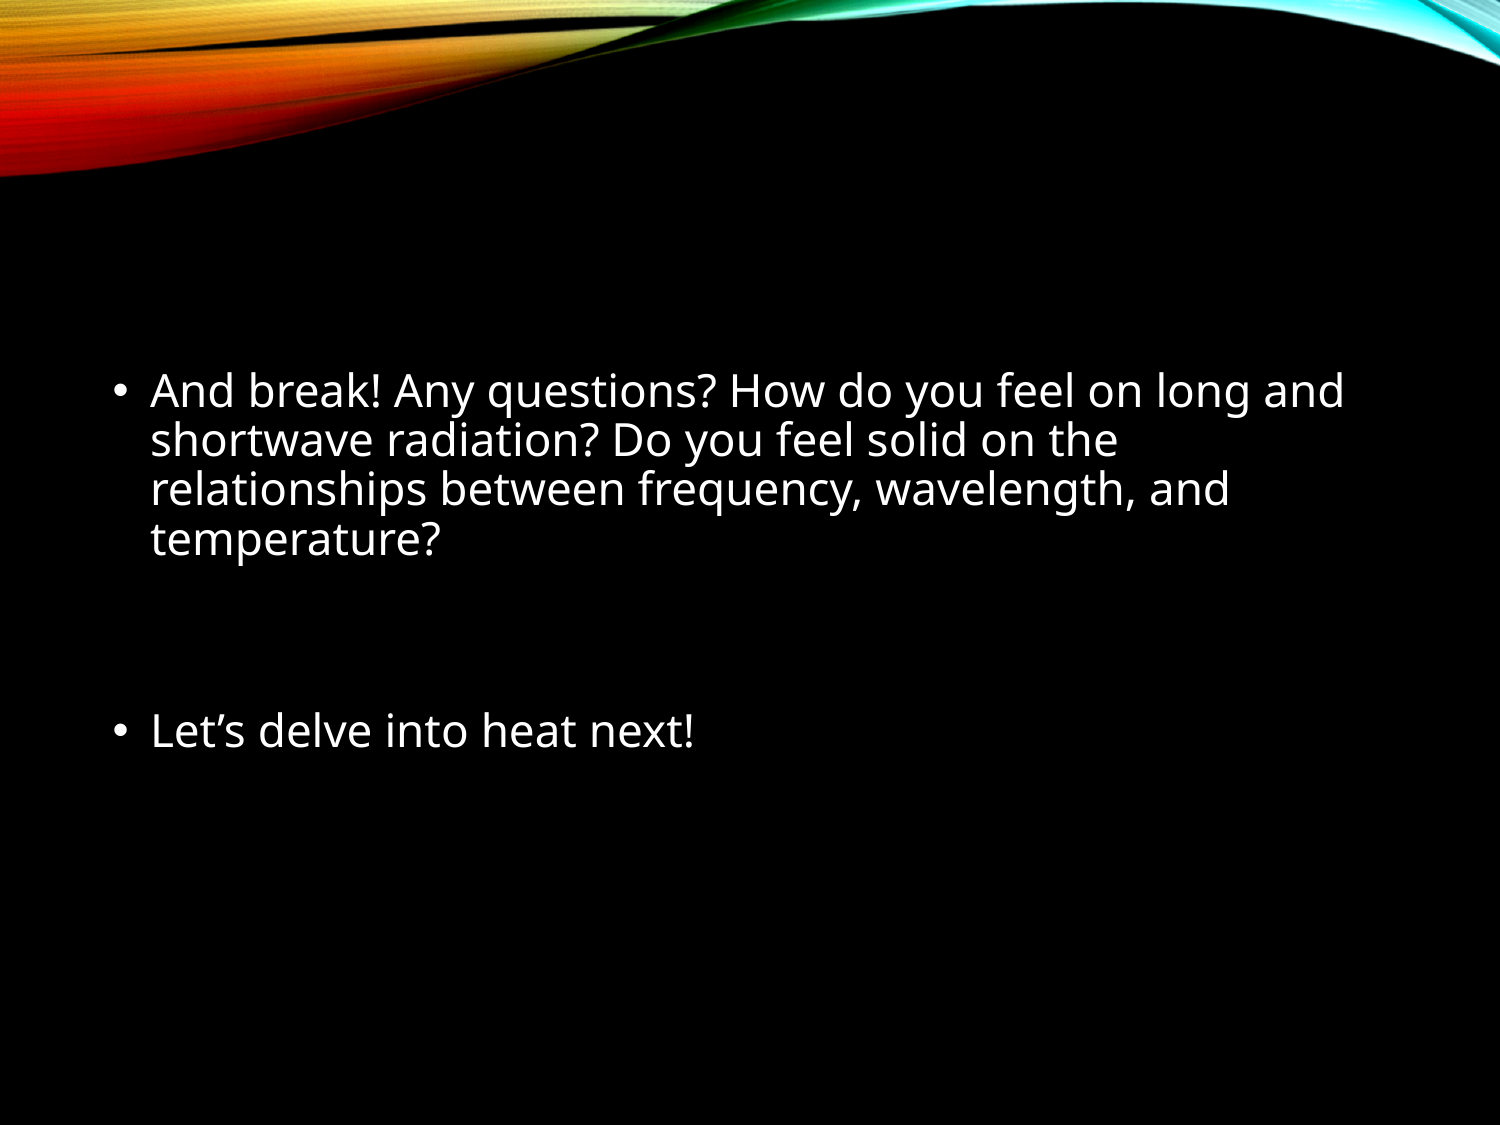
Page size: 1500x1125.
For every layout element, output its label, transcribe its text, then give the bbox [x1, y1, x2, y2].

list And break! Any questions? How do you feel on long and shortwave radiation? Do you feel solid on the relationships between frequency, wavelength, and temperature? Let’s delve into heat next! [97, 360, 1403, 1028]
picture [0, 0, 1500, 178]
